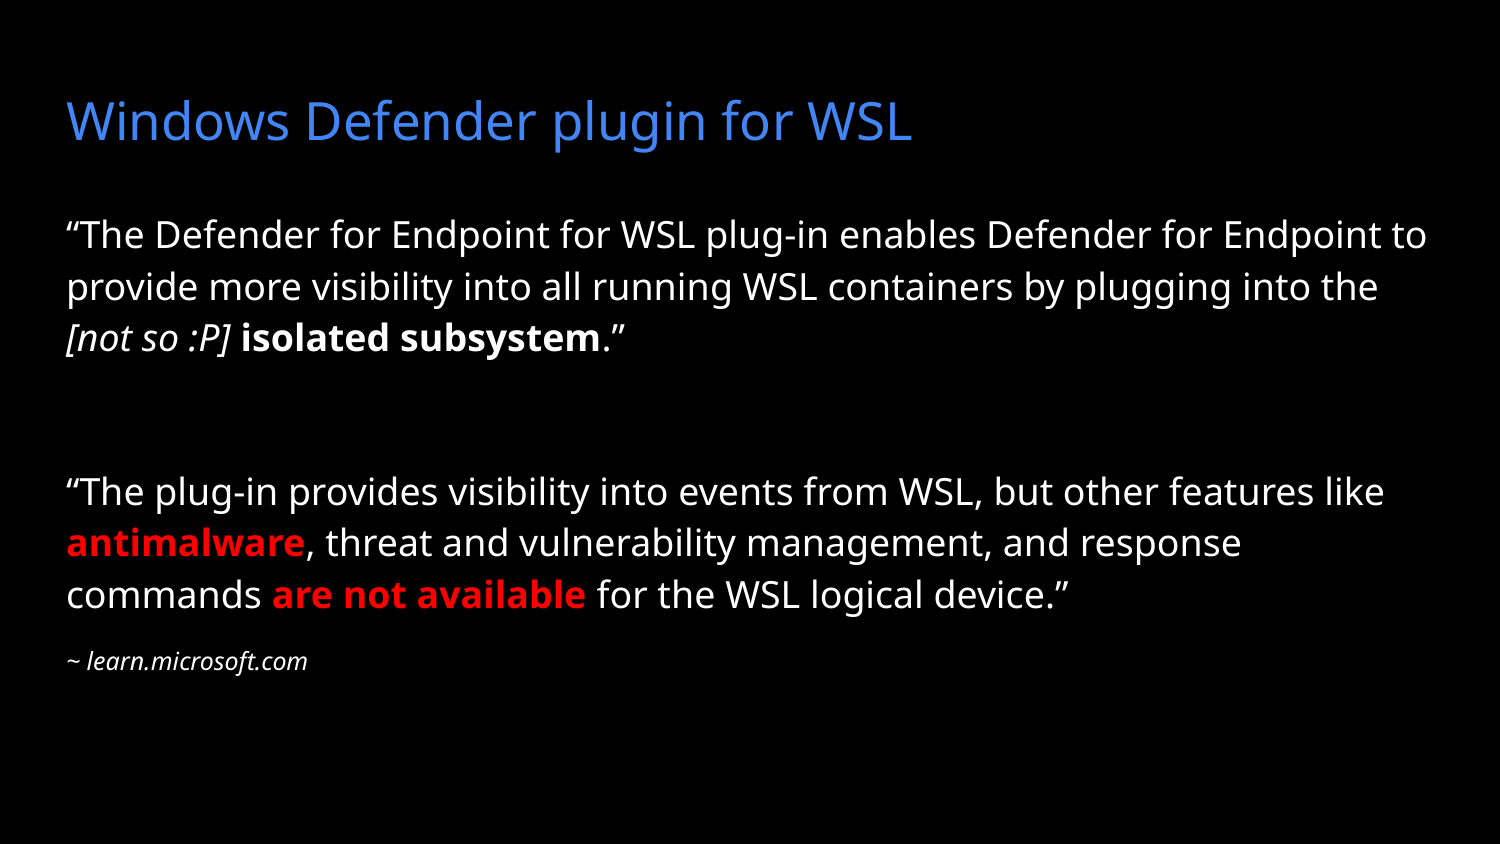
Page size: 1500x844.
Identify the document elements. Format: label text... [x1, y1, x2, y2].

title Windows Defender plugin for WSL [51, 72, 1449, 167]
list “The Defender for Endpoint for WSL plug-in enables Defender for Endpoint to provide more visibility into all running WSL containers by plugging into the [not so :P] isolated subsystem.” “The plug-in provides visibility into events from WSL, but other features like antimalware, threat and vulnerability management, and response commands are not available for the WSL logical device.” ~ learn.microsoft.com [51, 189, 1449, 713]
